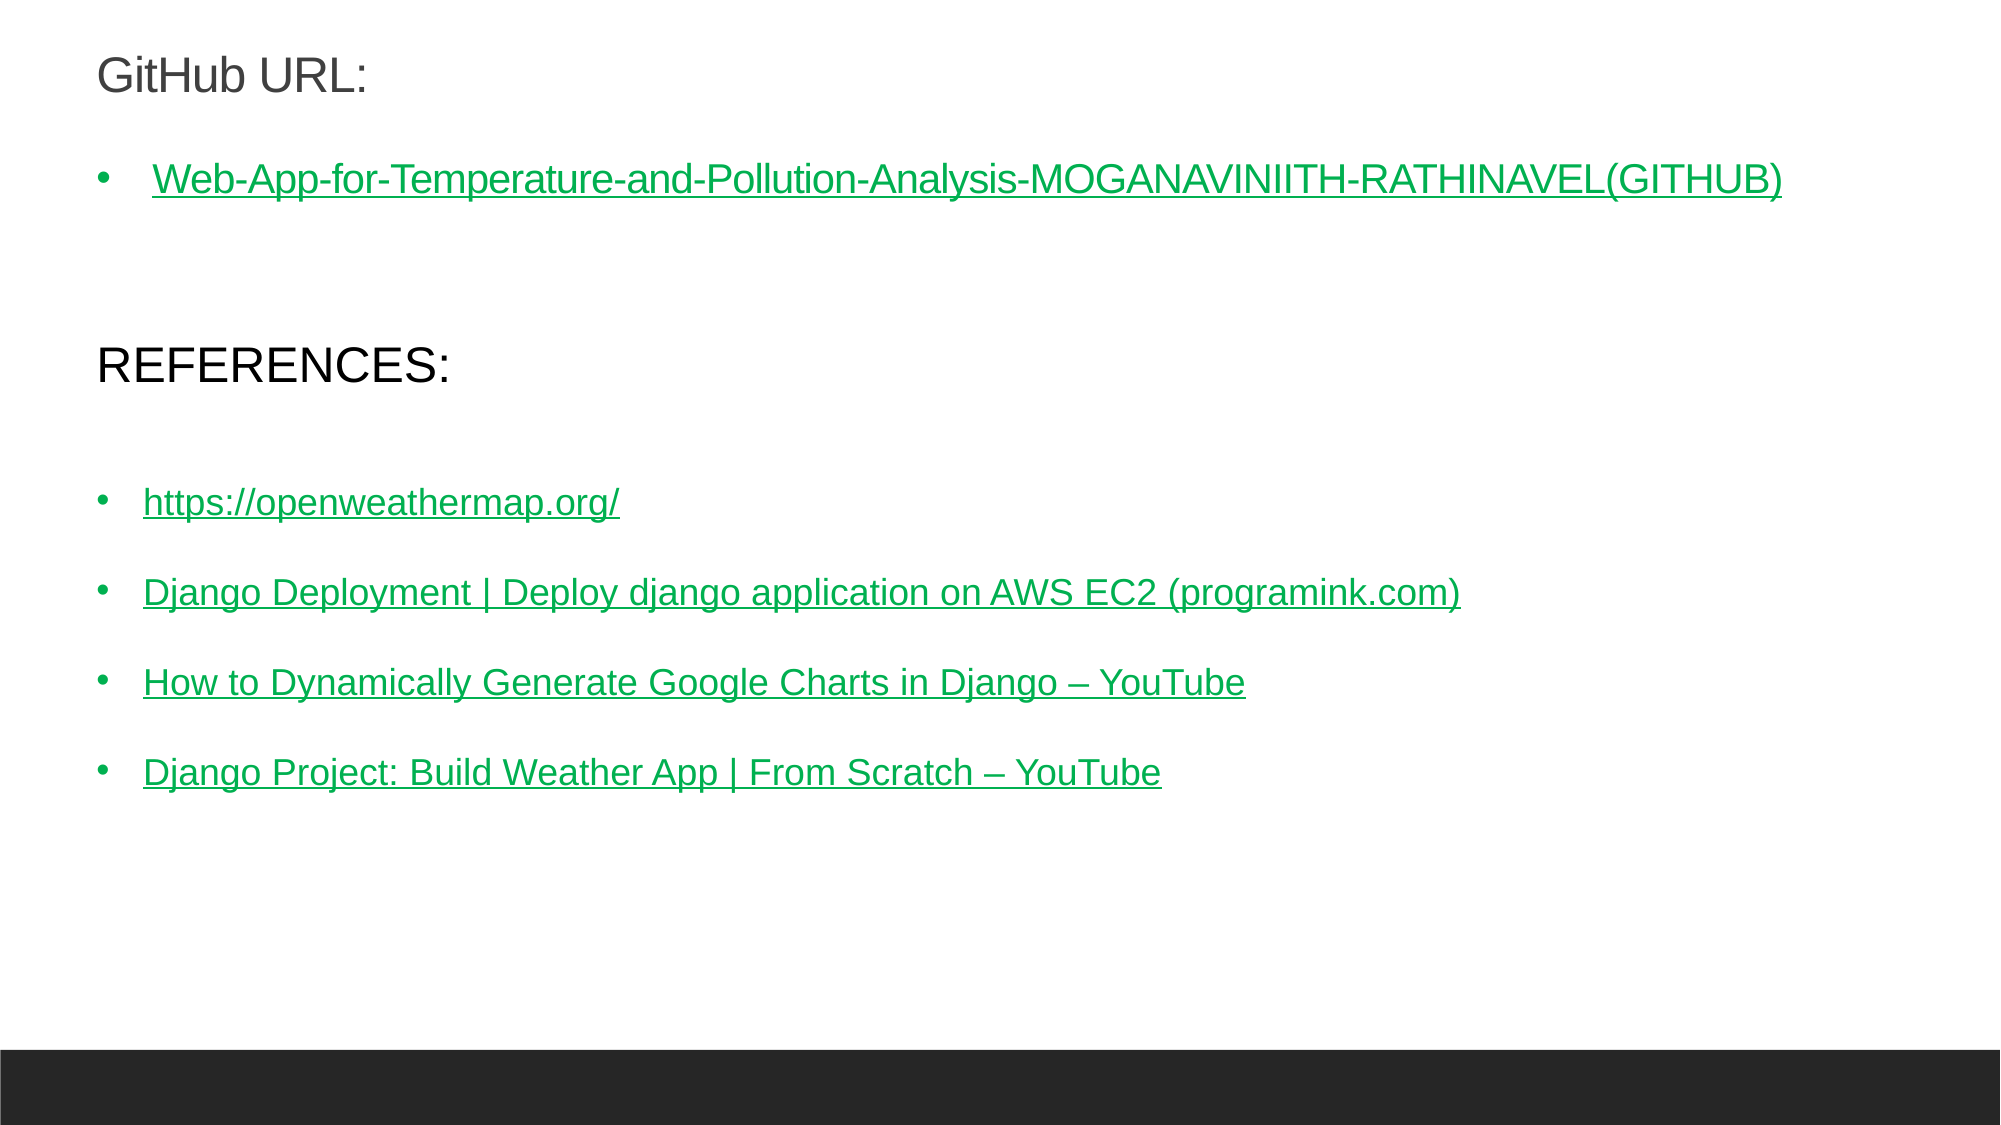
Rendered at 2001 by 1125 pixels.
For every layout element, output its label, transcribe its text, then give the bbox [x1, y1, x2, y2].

text_box https://openweathermap.org/ Django Deployment | Deploy django application on AWS EC2 (programink.com) How to Dynamically Generate Google Charts in Django – YouTube Django Project: Build Weather App | From Scratch – YouTube [81, 470, 1963, 845]
text_box References: [81, 311, 1276, 421]
text_box GitHub URL: Web-App-for-Temperature-and-Pollution-Analysis-MOGANAVINIITH-RATHINAVEL(GITHUB) [81, 41, 2000, 284]
